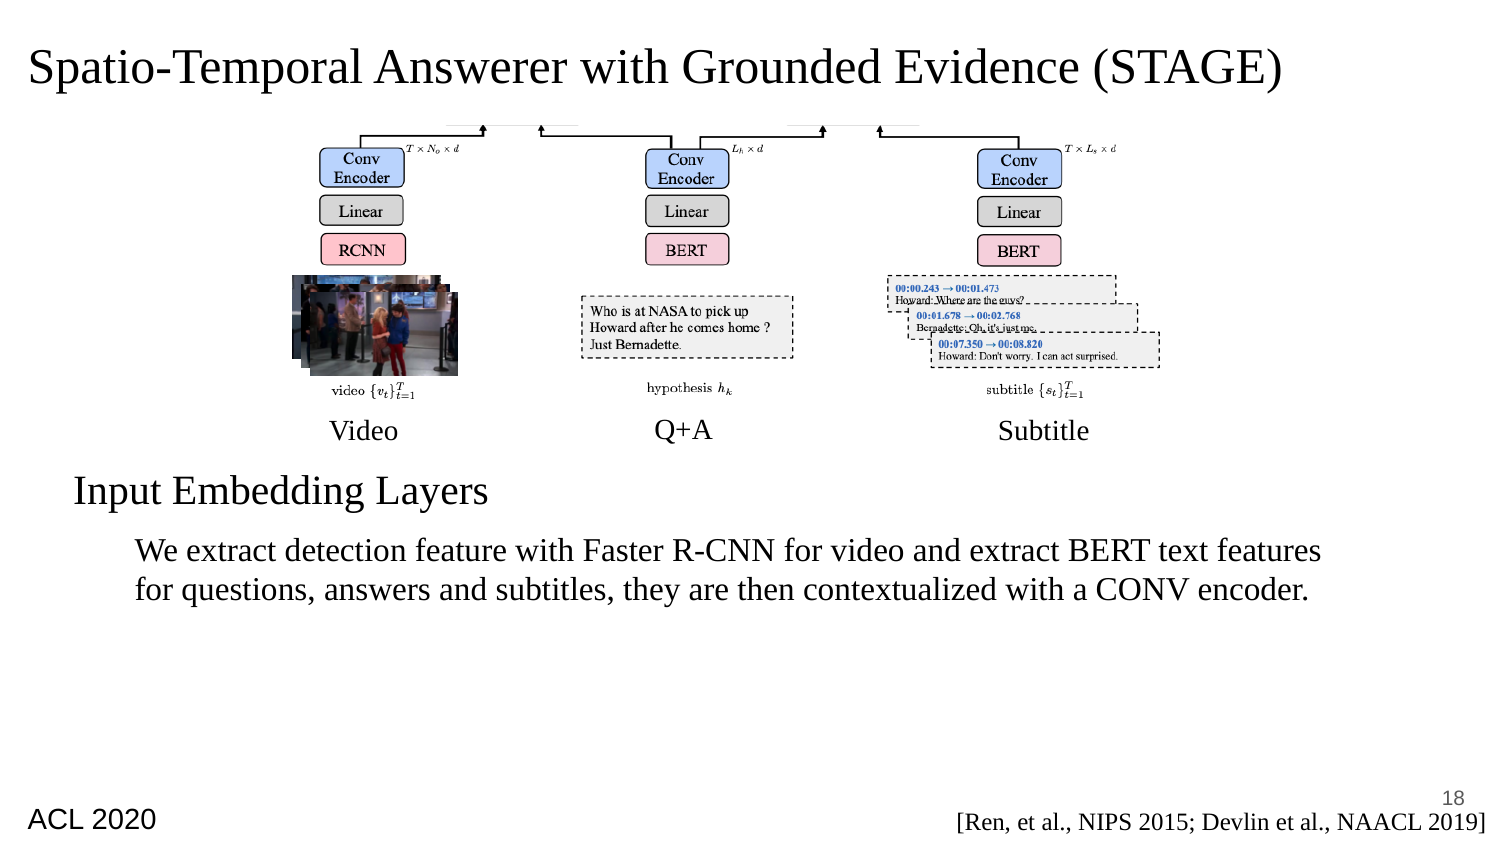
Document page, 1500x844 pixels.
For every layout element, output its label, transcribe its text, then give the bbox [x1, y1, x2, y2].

text_box Spatio-Temporal Answerer with Grounded Evidence (STAGE) [12, 18, 1324, 95]
text_box ACL 2020 [12, 784, 321, 834]
text_box We extract detection feature with Faster R-CNN for video and extract BERT text features for questions, answers and subtitles, they are then contextualized with a CONV encoder. [119, 520, 1348, 655]
text_box Subtitle [983, 411, 1105, 454]
slide_number 17 [1389, 764, 1480, 830]
picture [274, 125, 1306, 403]
text_box Q+A [639, 411, 728, 453]
text_box Input Embedding Layers [58, 455, 505, 521]
text_box [Ren, et al., NIPS 2015; Devlin et al., NAACL 2019] [941, 798, 1500, 843]
text_box Video [313, 411, 414, 454]
